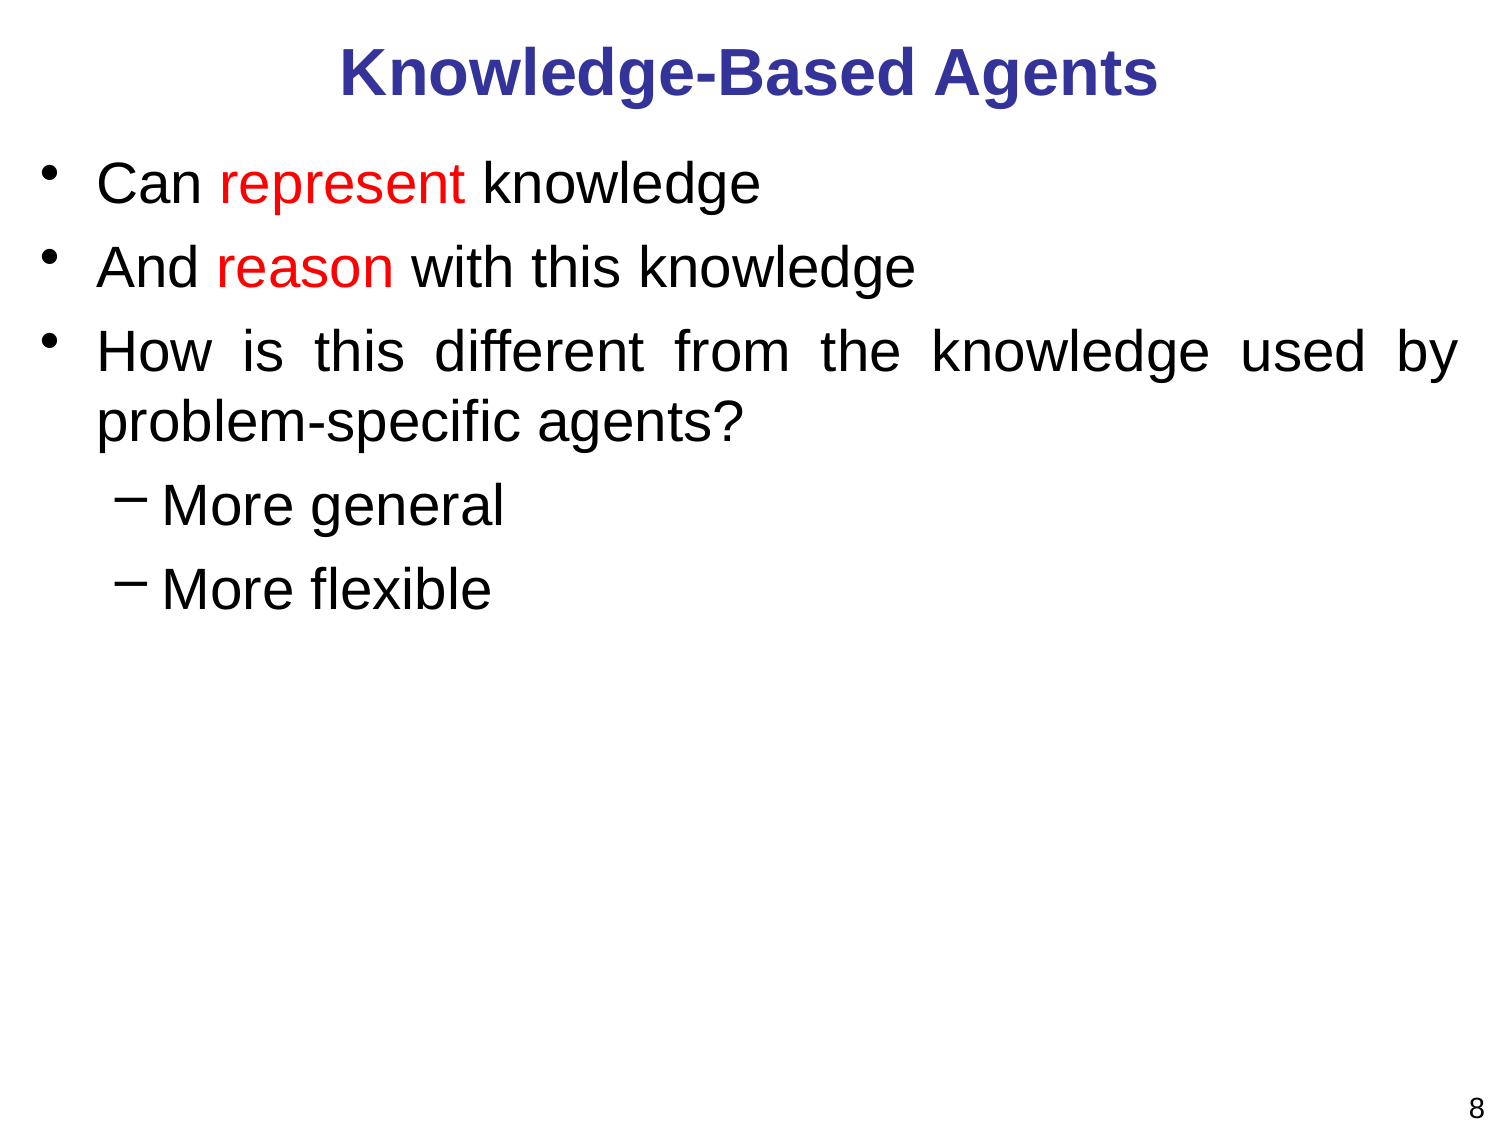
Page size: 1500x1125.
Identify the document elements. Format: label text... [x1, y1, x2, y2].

title Knowledge-Based Agents [24, 12, 1476, 126]
list Can represent knowledge And reason with this knowledge How is this different from the knowledge used by problem-specific agents? More general More flexible [24, 137, 1476, 1076]
slide_number 8 [1424, 1046, 1500, 1125]
